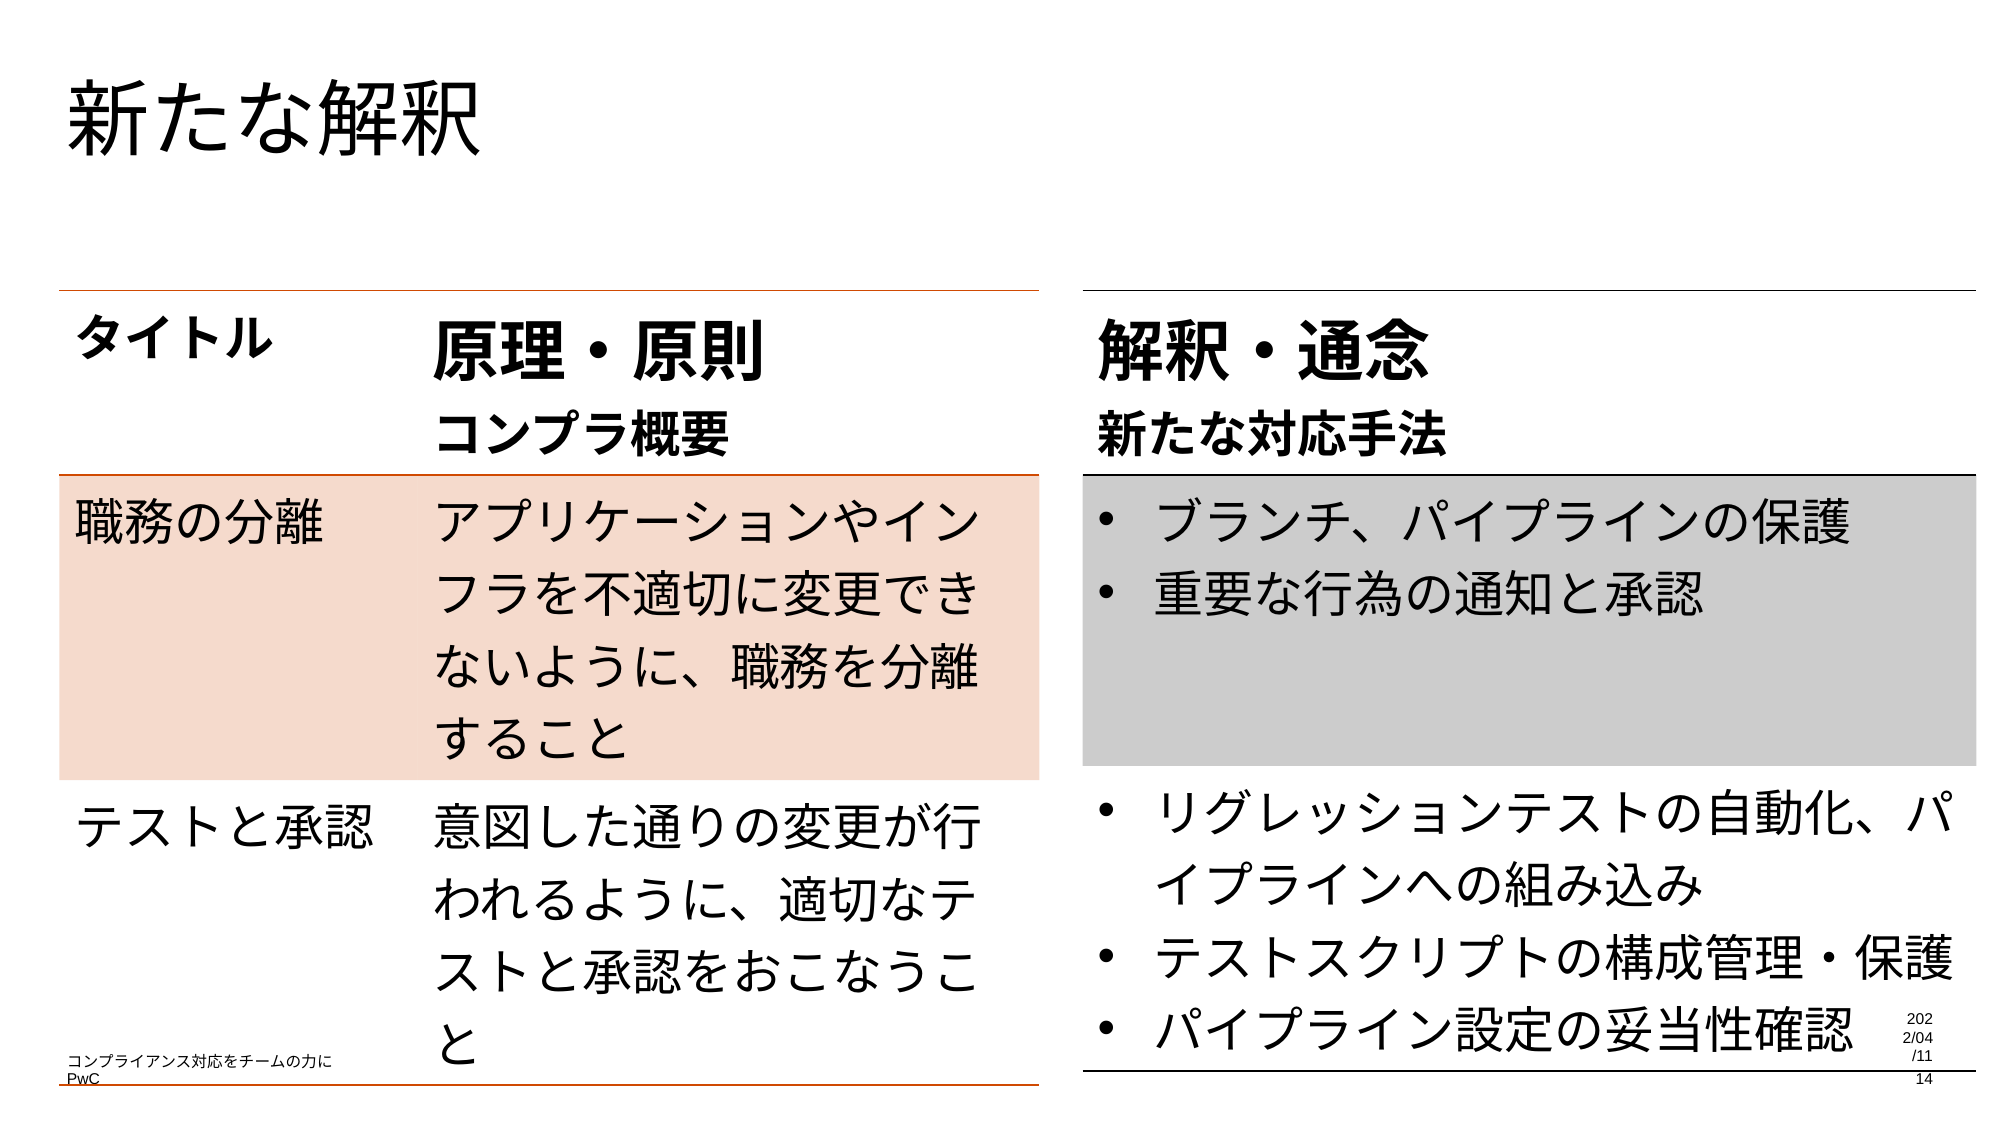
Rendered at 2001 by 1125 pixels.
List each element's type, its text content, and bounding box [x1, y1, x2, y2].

table_cell テストと承認 [59, 780, 417, 1084]
table_cell アプリケーションやインフラを不適切に変更できないように、職務を分離すること [417, 476, 1039, 780]
title 新たな解釈 [66, 66, 1933, 291]
table_header 原理・原則 コンプラ概要 [417, 291, 1039, 474]
table_header 解釈・通念 新たな対応手法 [1083, 291, 1976, 474]
table_cell リグレッションテストの自動化、パイプラインへの組み込み テストスクリプトの構成管理・保護 パイプライン設定の妥当性確認 [1083, 766, 1976, 1070]
table_cell 職務の分離 [59, 476, 417, 780]
table_header タイトル [59, 291, 417, 474]
slide_number 14 [1913, 1072, 1934, 1088]
table_cell ブランチ、パイプラインの保護 重要な行為の通知と承認 [1083, 476, 1976, 766]
table_cell 意図した通りの変更が行われるように、適切なテストと承認をおこなうこと [417, 780, 1039, 1084]
